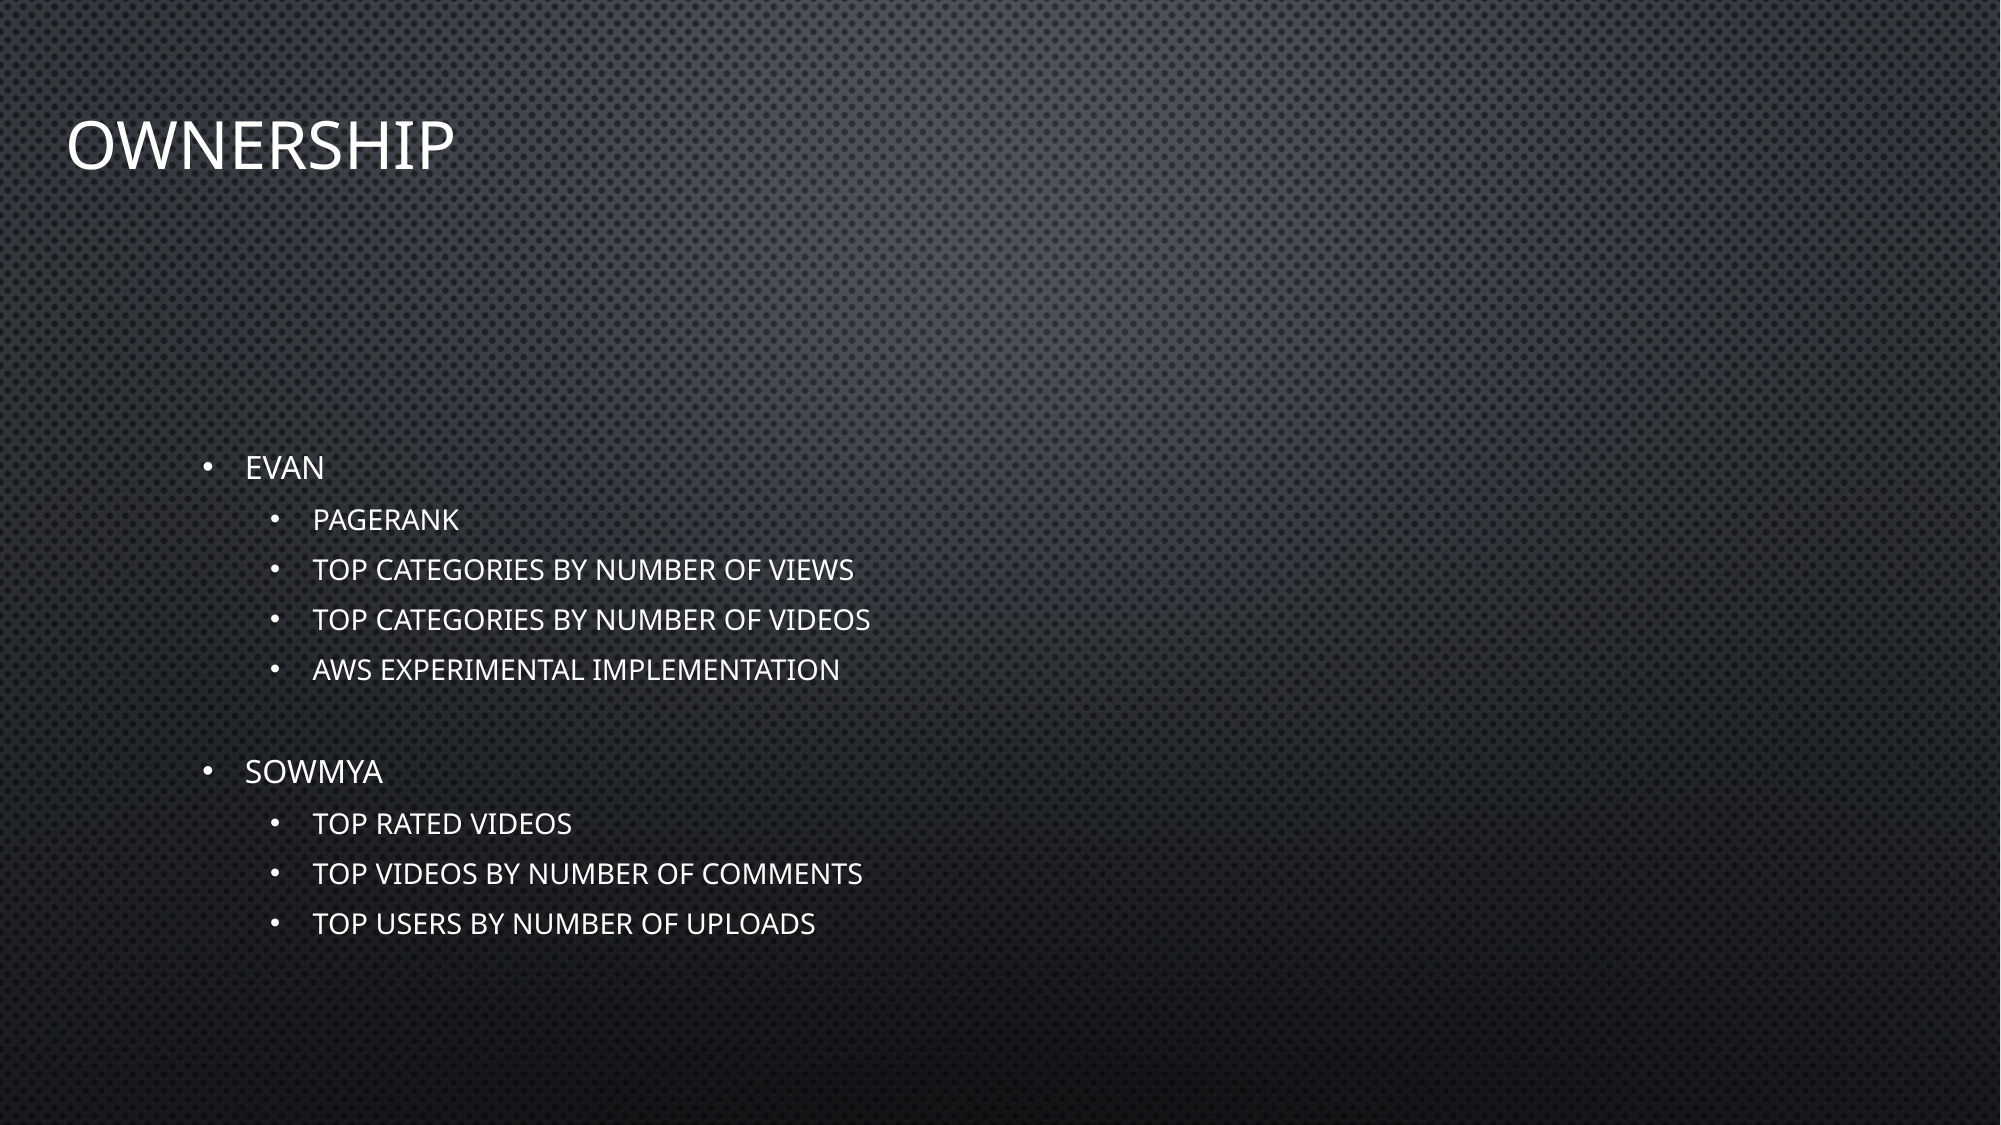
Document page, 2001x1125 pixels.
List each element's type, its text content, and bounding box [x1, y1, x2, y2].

title Ownership [49, 0, 1675, 299]
list Evan PageRank Top Categories by Number of Views Top Categories by Number of Videos AWS Experimental Implementation Sowmya Top Rated Videos Top Videos by Number of Comments Top Users by Number of Uploads [187, 437, 1813, 950]
